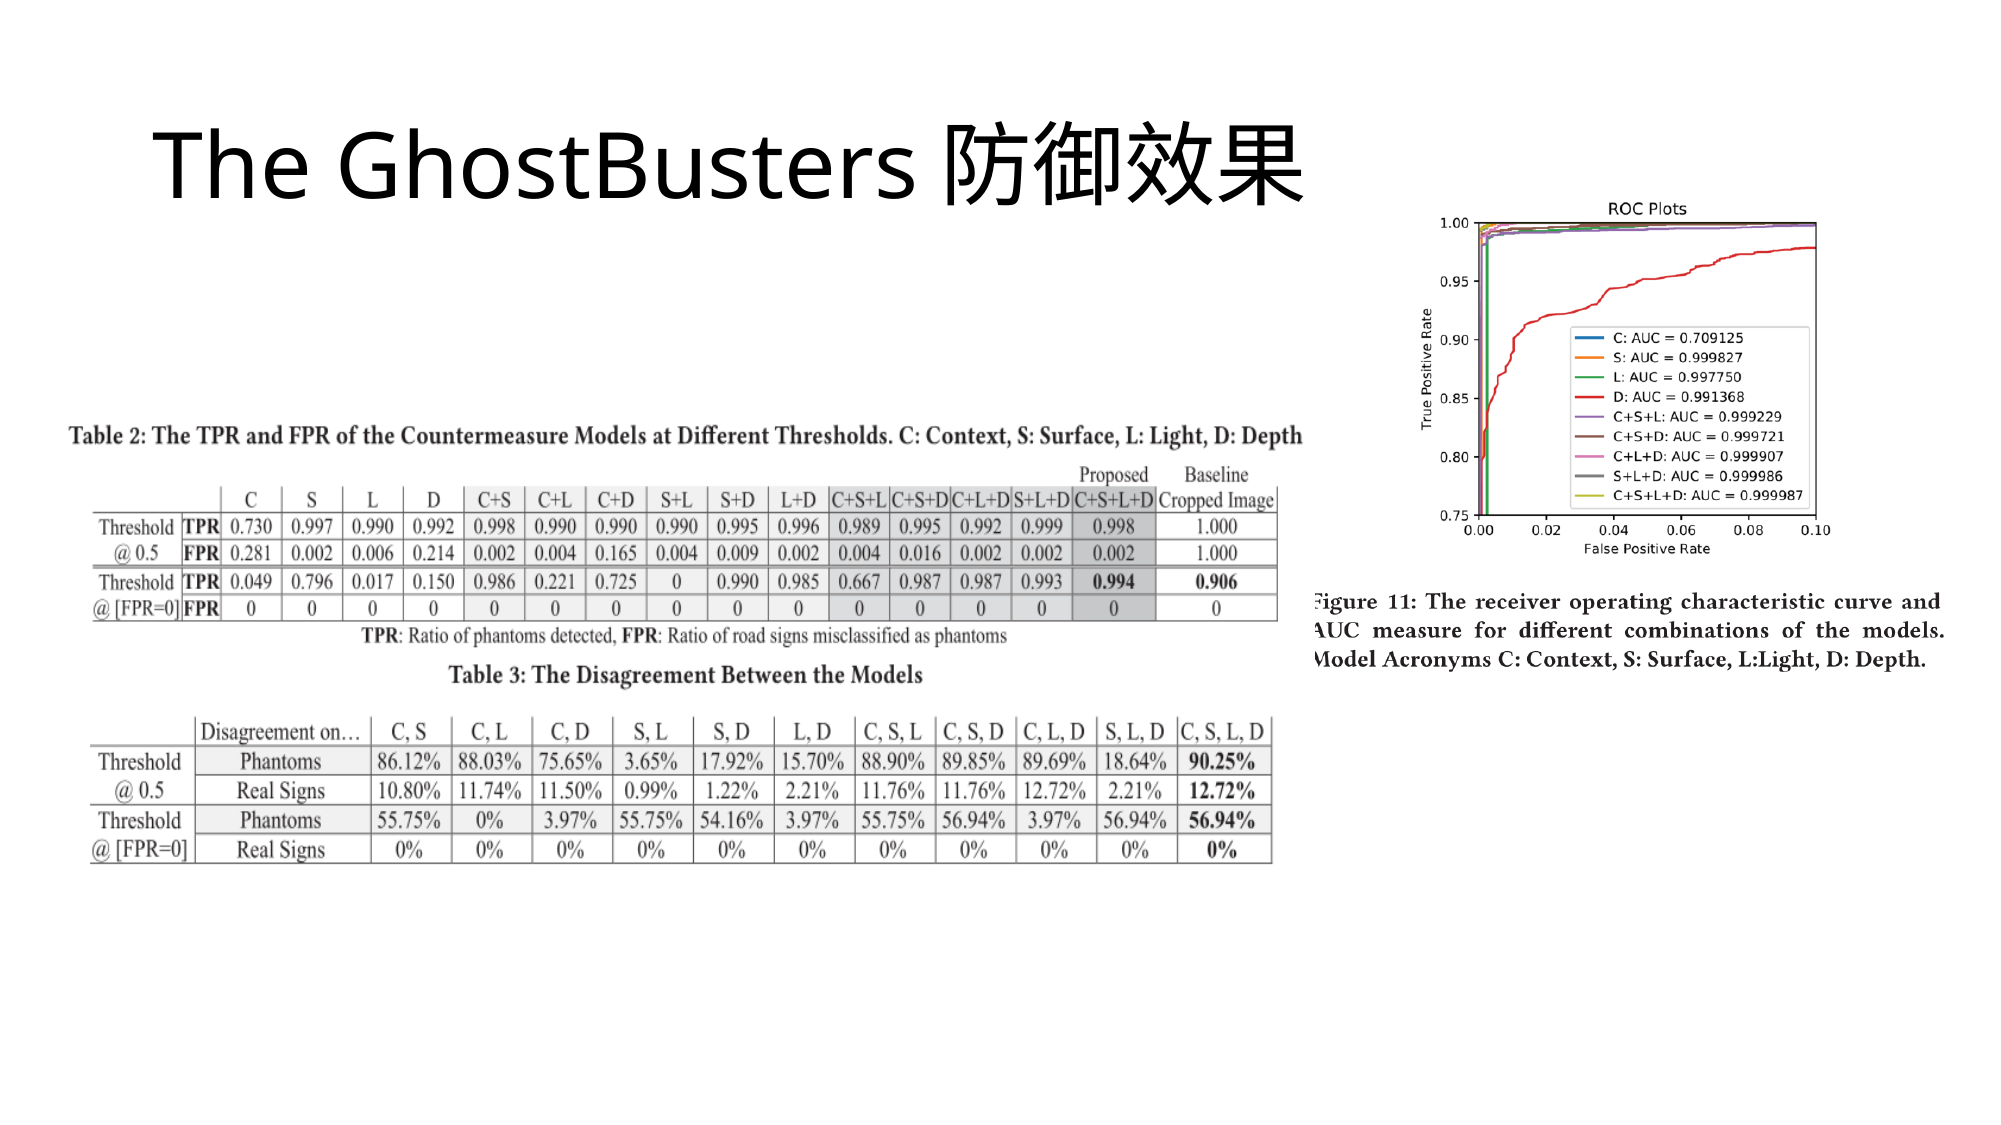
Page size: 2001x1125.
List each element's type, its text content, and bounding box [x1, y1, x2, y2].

picture [64, 398, 1316, 877]
title The GhostBusters防御效果 [137, 59, 1863, 278]
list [1315, 168, 1958, 675]
